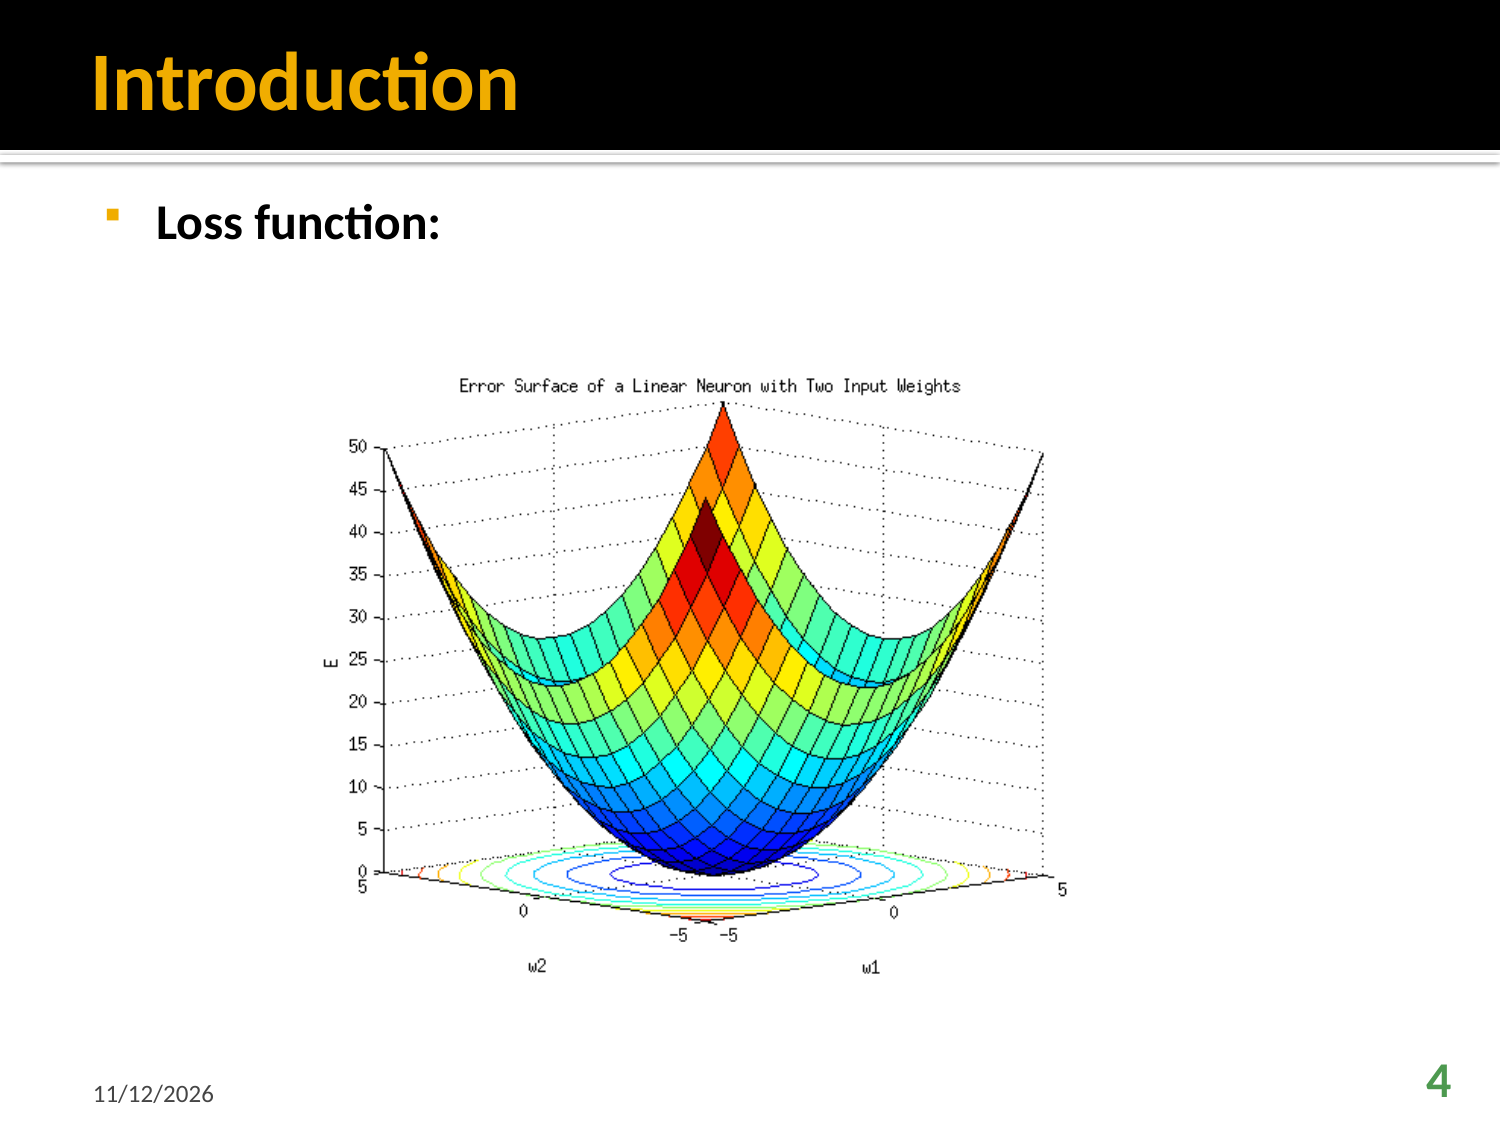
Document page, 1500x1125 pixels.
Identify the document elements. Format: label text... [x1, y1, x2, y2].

title Introduction [75, 12, 1425, 143]
list Loss function: [75, 174, 1425, 1075]
slide_number 4 [1345, 1062, 1467, 1108]
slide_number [75, 1062, 425, 1108]
picture [312, 362, 1100, 983]
